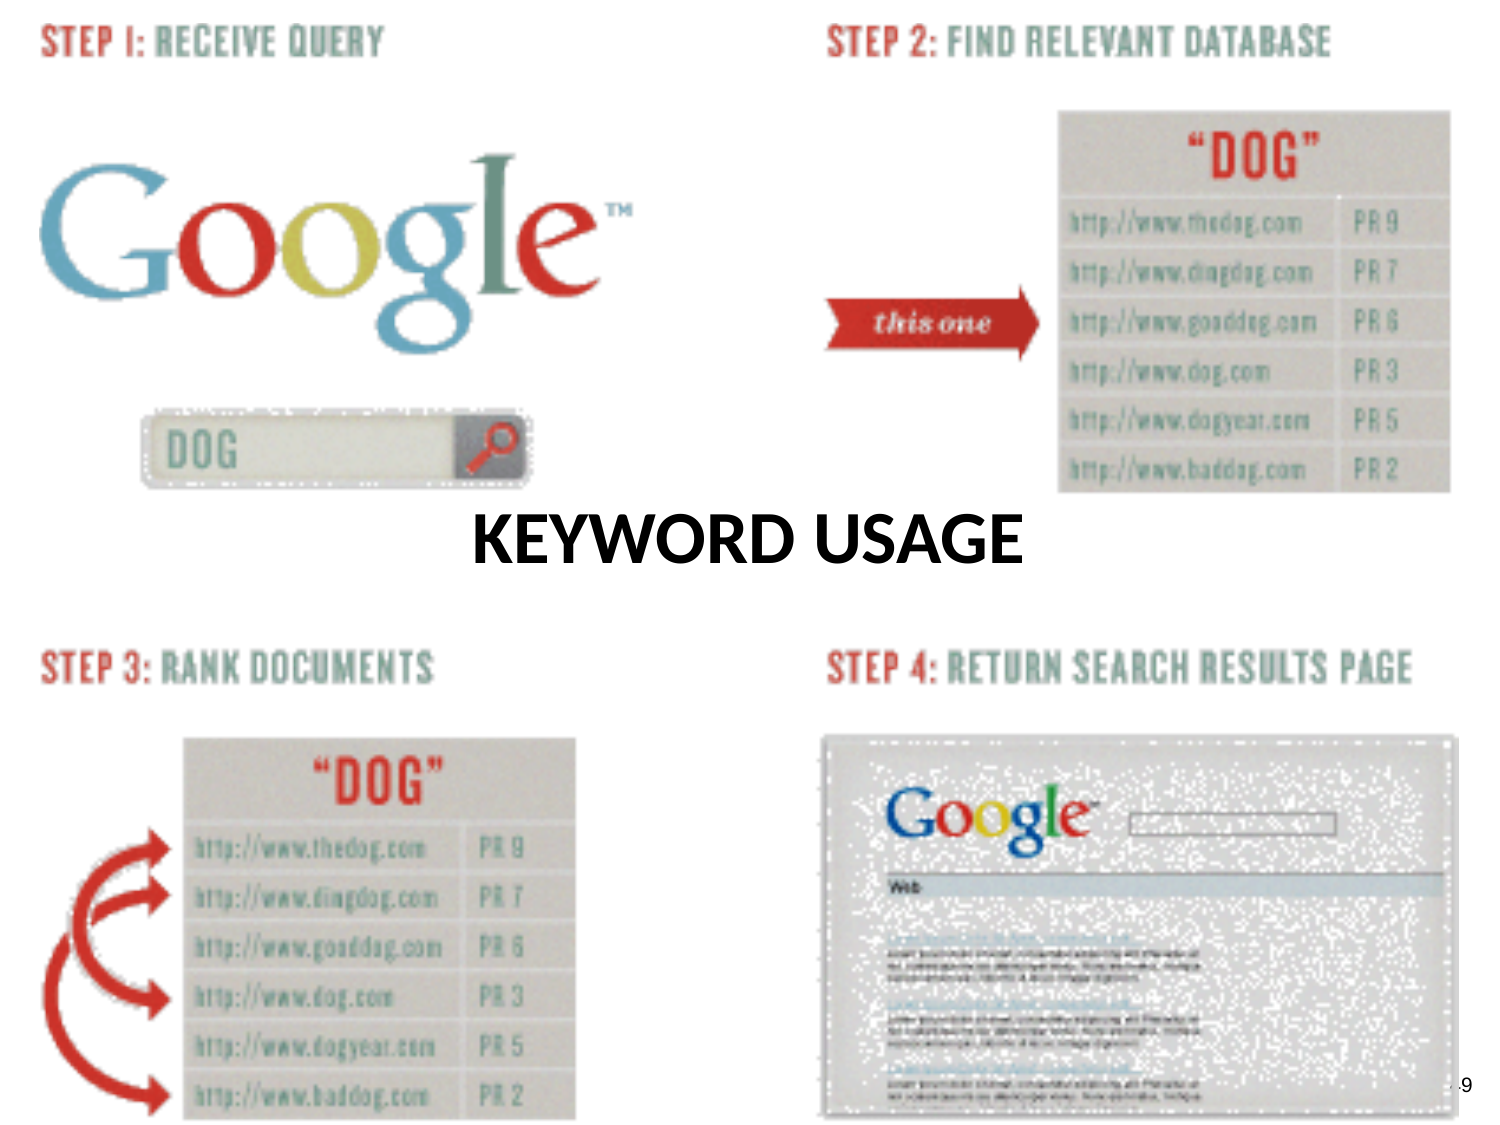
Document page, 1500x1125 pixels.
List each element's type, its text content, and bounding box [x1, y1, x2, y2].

slide_number 49 [1462, 1063, 1488, 1122]
picture [38, 23, 1459, 1125]
